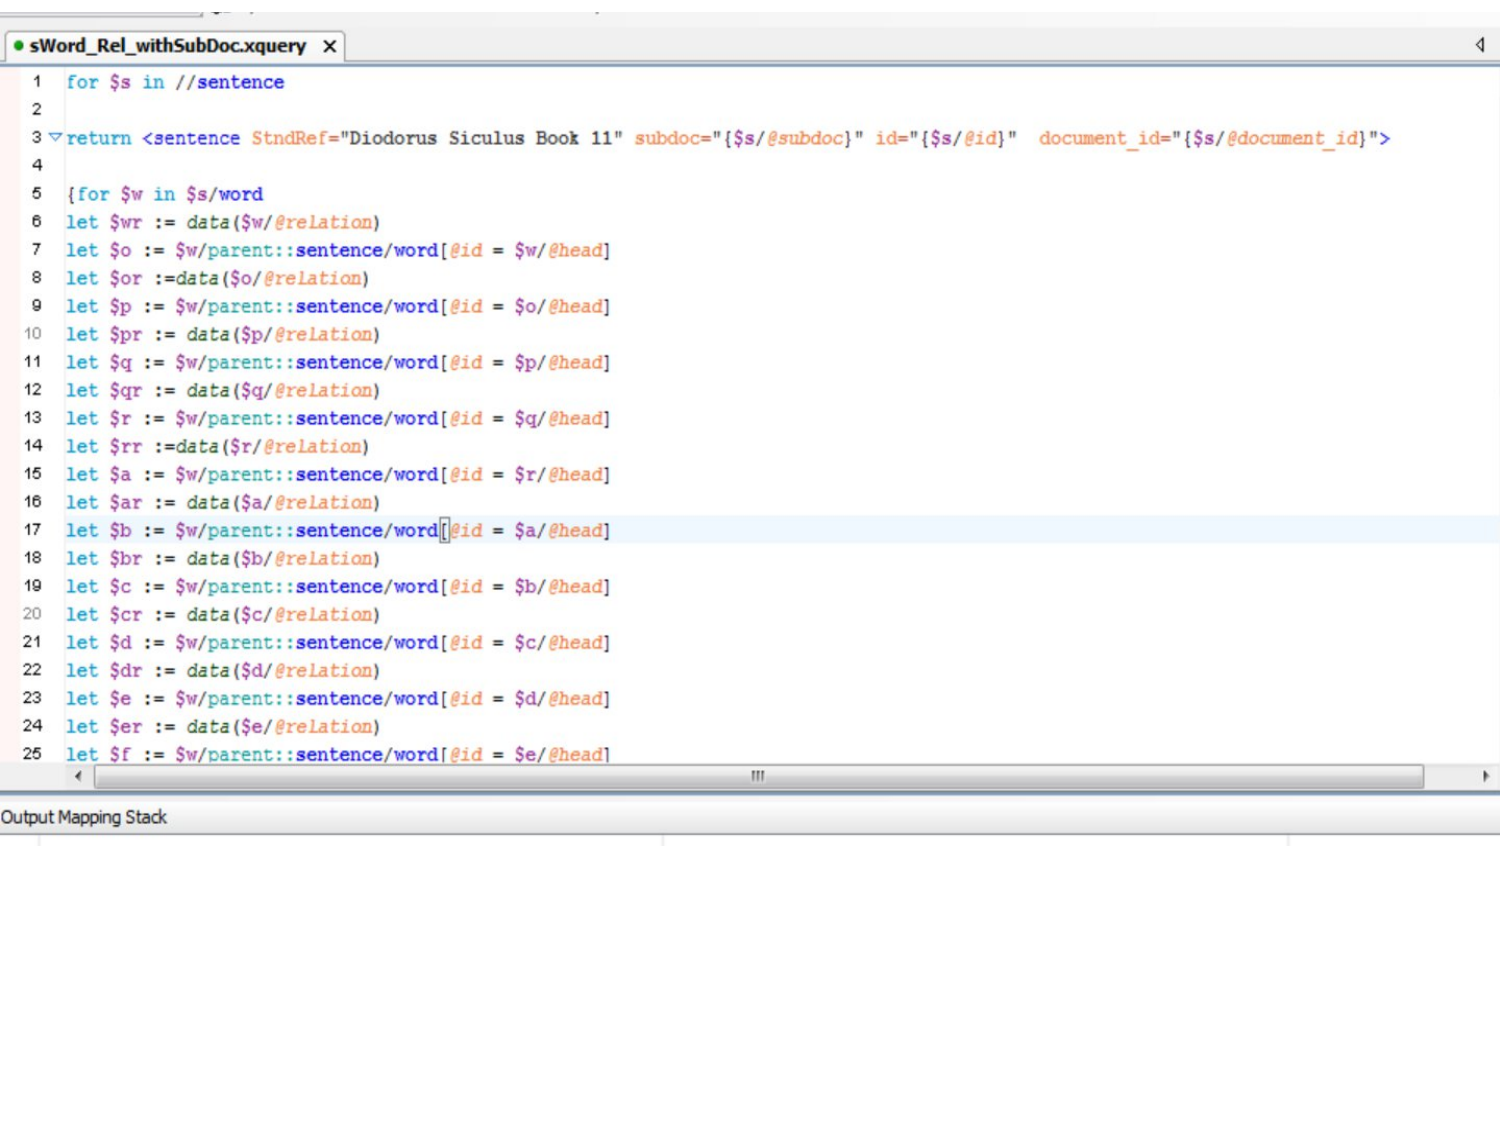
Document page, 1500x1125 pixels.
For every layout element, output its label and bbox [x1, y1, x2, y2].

picture [0, 12, 1500, 846]
